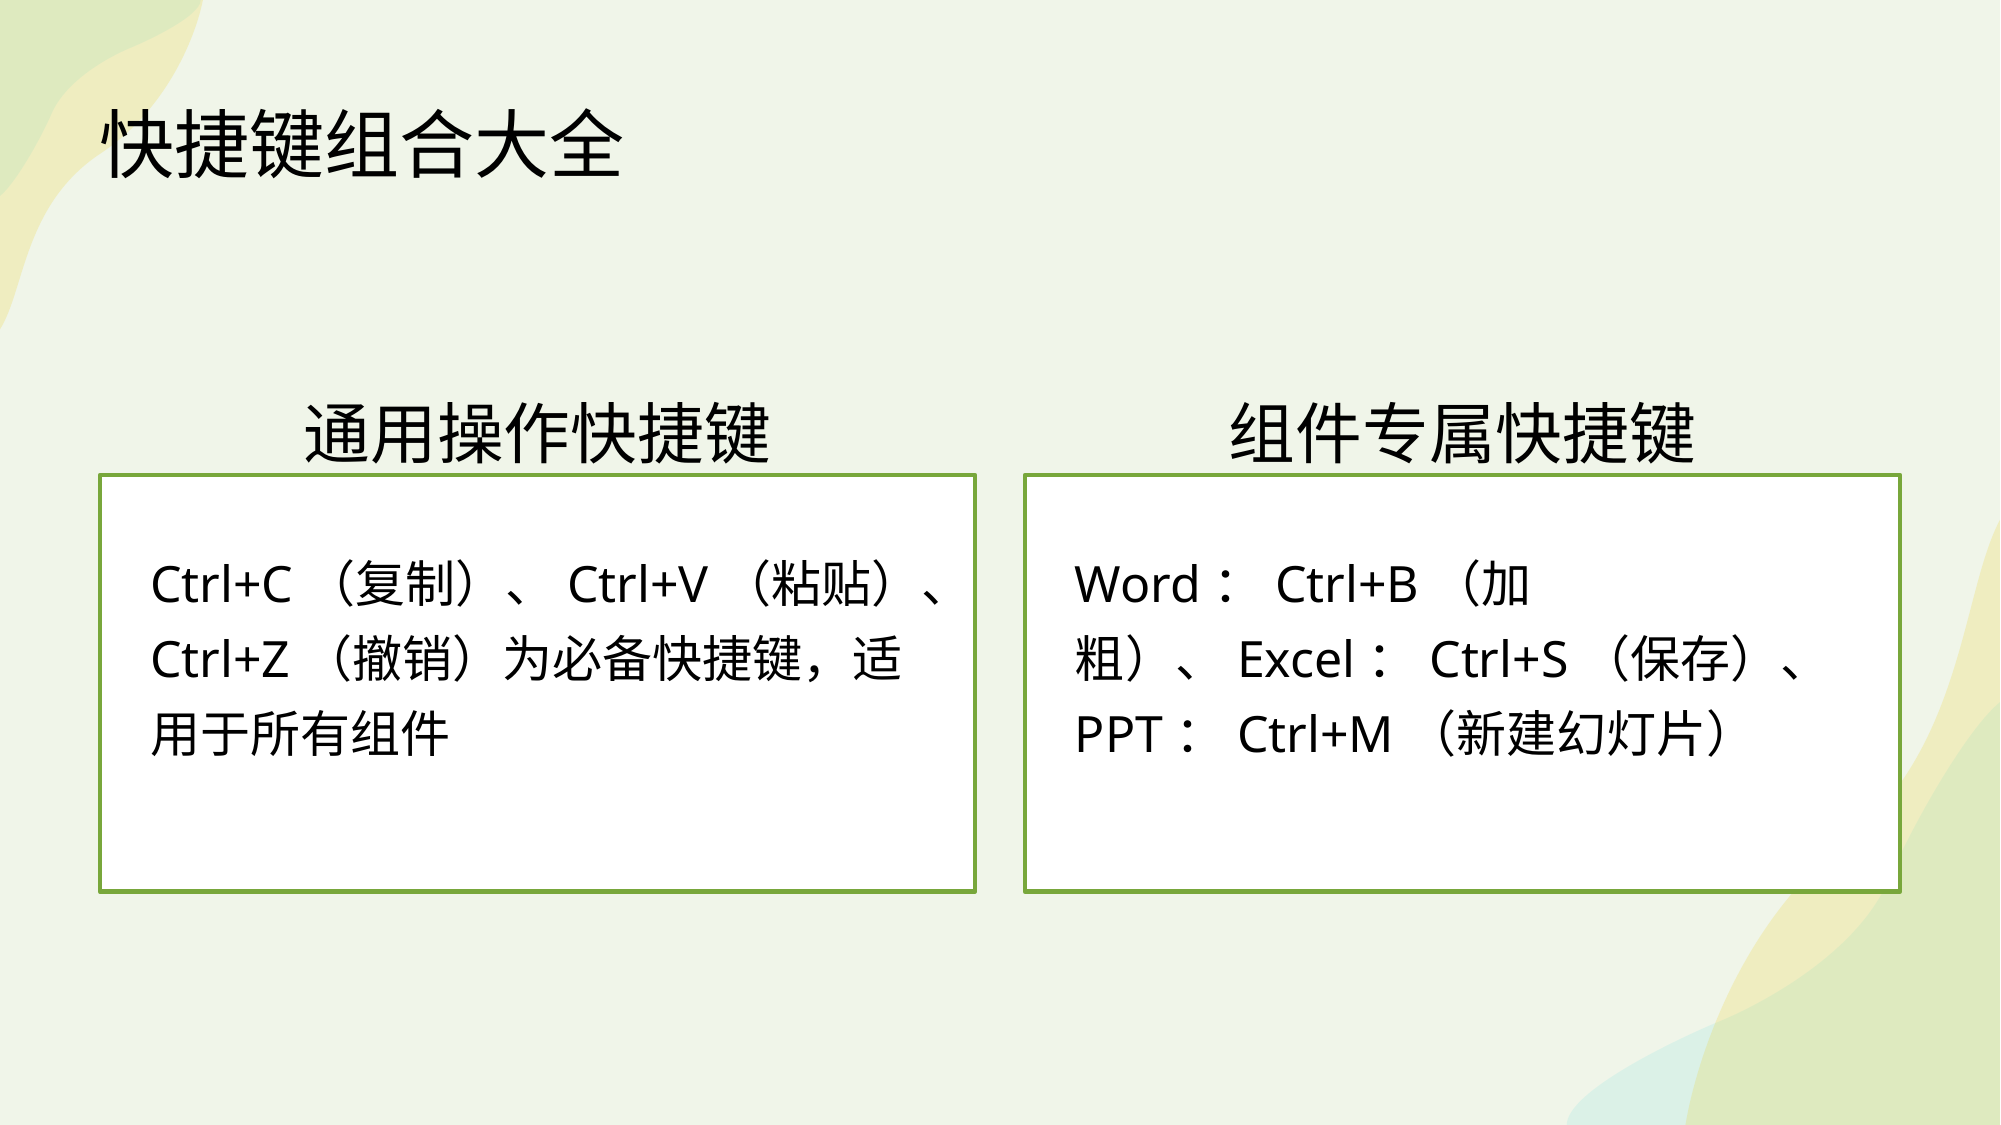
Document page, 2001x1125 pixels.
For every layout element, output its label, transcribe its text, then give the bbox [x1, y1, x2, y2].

list 通用操作快捷键 [99, 383, 975, 450]
title 快捷键组合大全 [99, 87, 1900, 188]
list [98, 473, 977, 894]
list [1023, 473, 1902, 894]
list 组件专属快捷键 [1025, 383, 1900, 450]
list Word：Ctrl+B（加粗）、Excel：Ctrl+S（保存）、PPT：Ctrl+M（新建幻灯片） [1075, 537, 1850, 638]
list Ctrl+C（复制）、Ctrl+V（粘贴）、Ctrl+Z（撤销）为必备快捷键，适用于所有组件 [150, 537, 925, 638]
